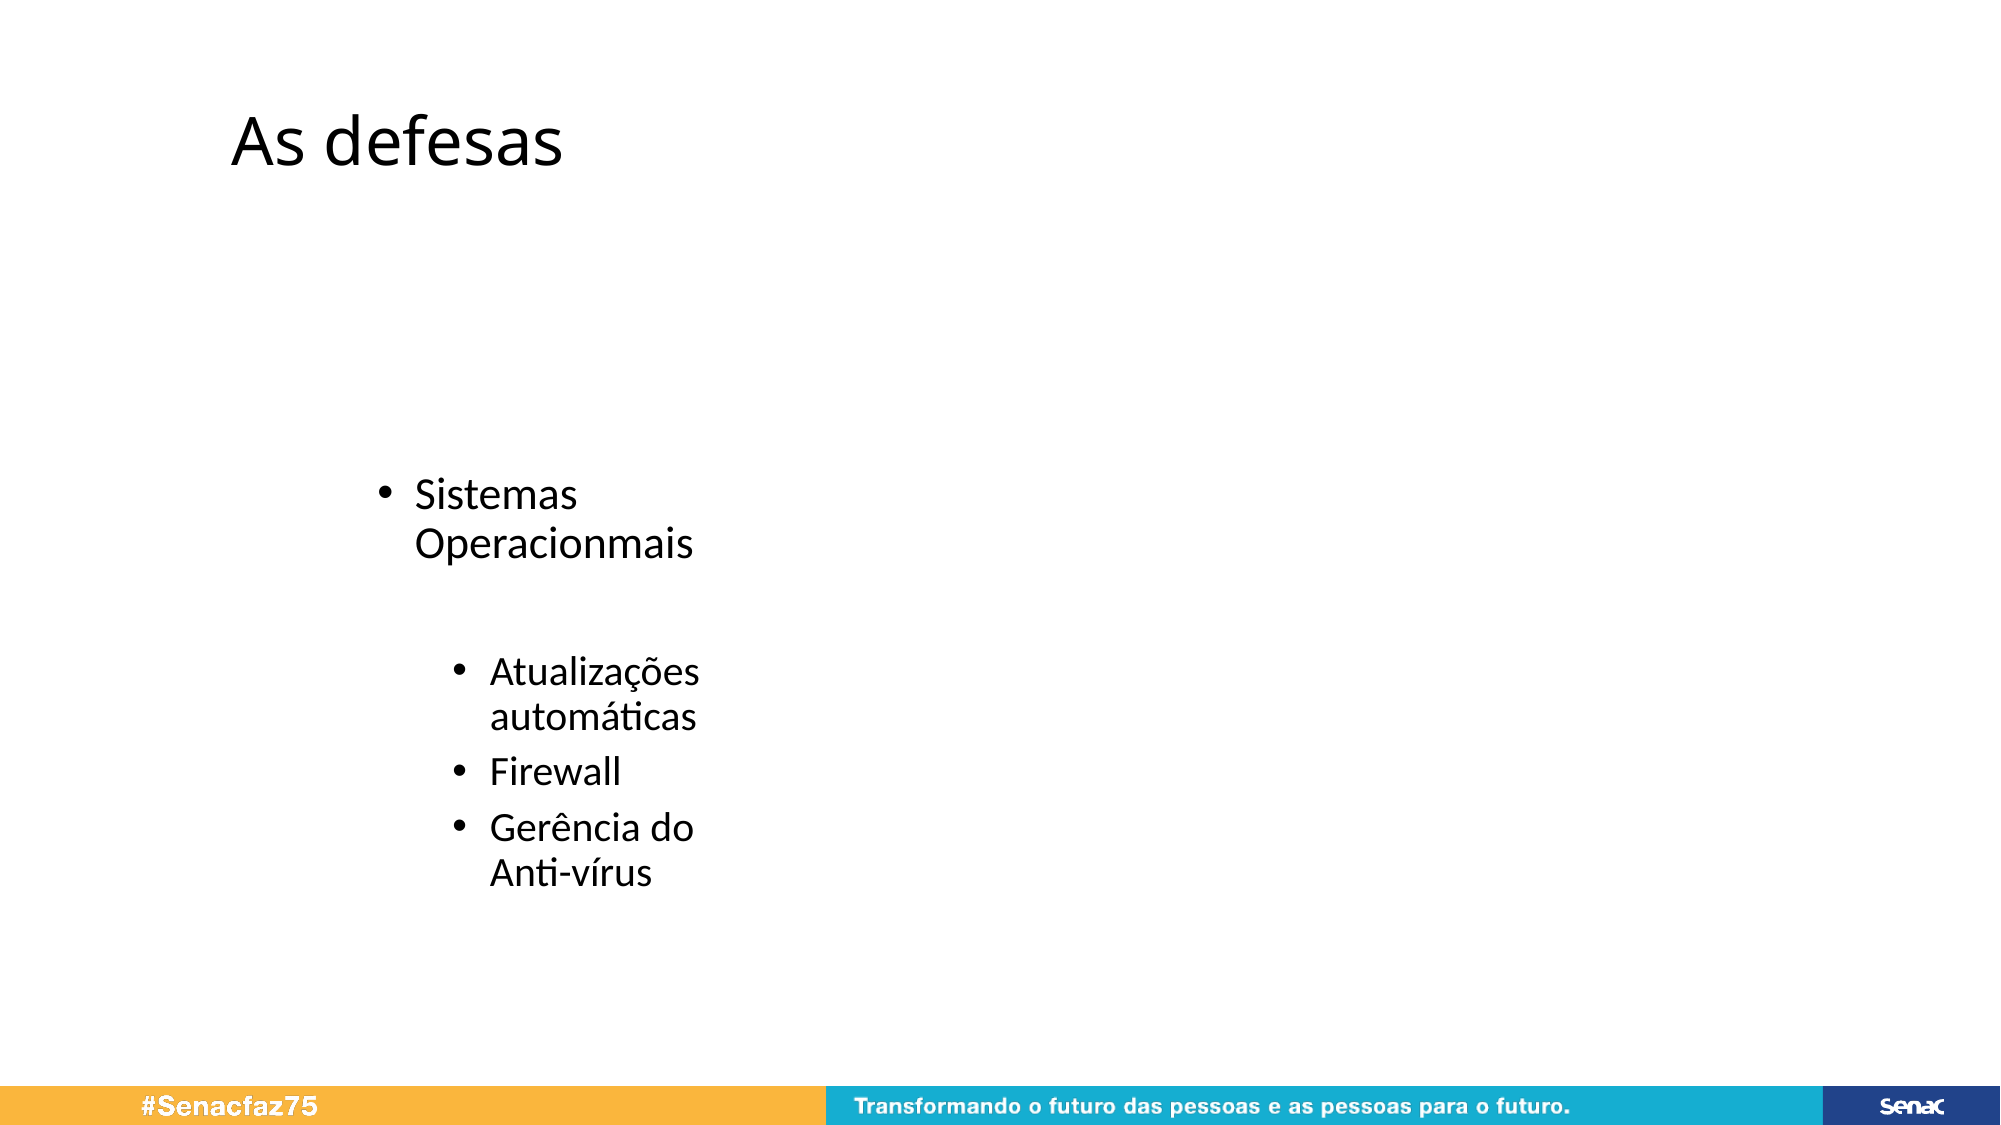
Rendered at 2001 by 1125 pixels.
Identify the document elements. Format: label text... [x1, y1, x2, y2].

picture [0, 1078, 2000, 1125]
list Sistemas Operacionmais Atualizações automáticas Firewall Gerência do Anti-vírus [362, 462, 763, 988]
title As defesas [216, 99, 1784, 188]
